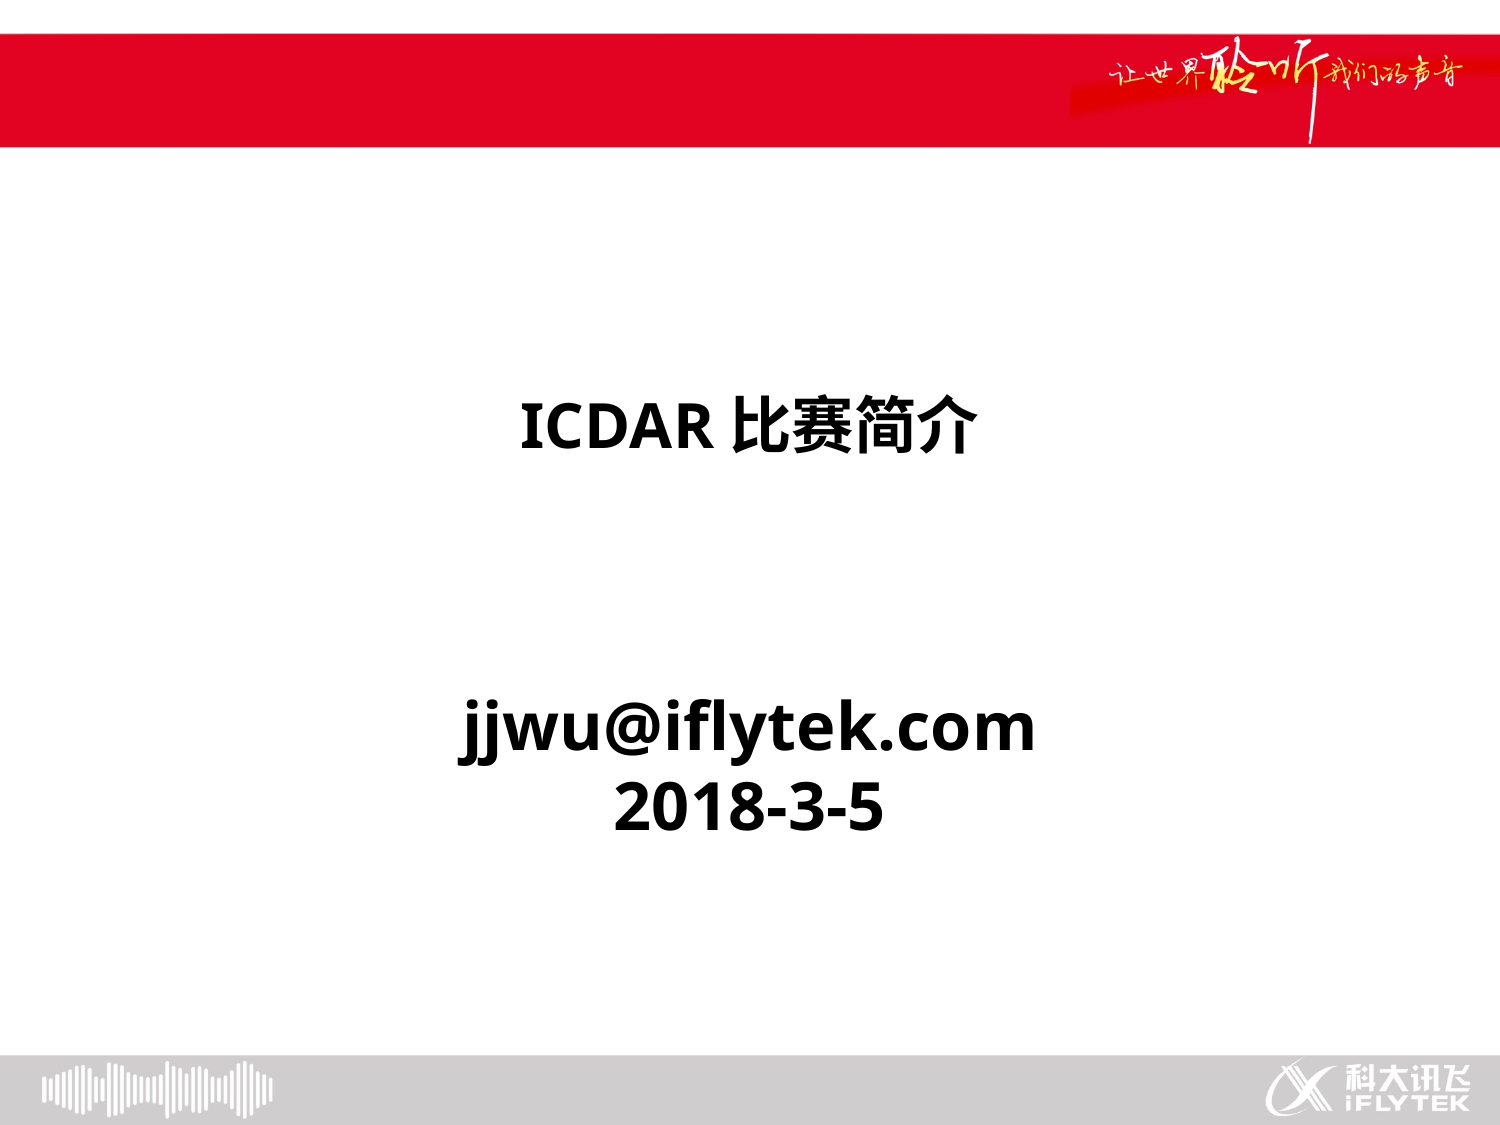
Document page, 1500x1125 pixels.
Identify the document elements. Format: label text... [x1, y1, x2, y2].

picture [0, 0, 1500, 1125]
title ICDAR比赛简介 [112, 302, 1388, 544]
subtitle jjwu@iflytek.com 2018-3-5 [225, 676, 1275, 965]
